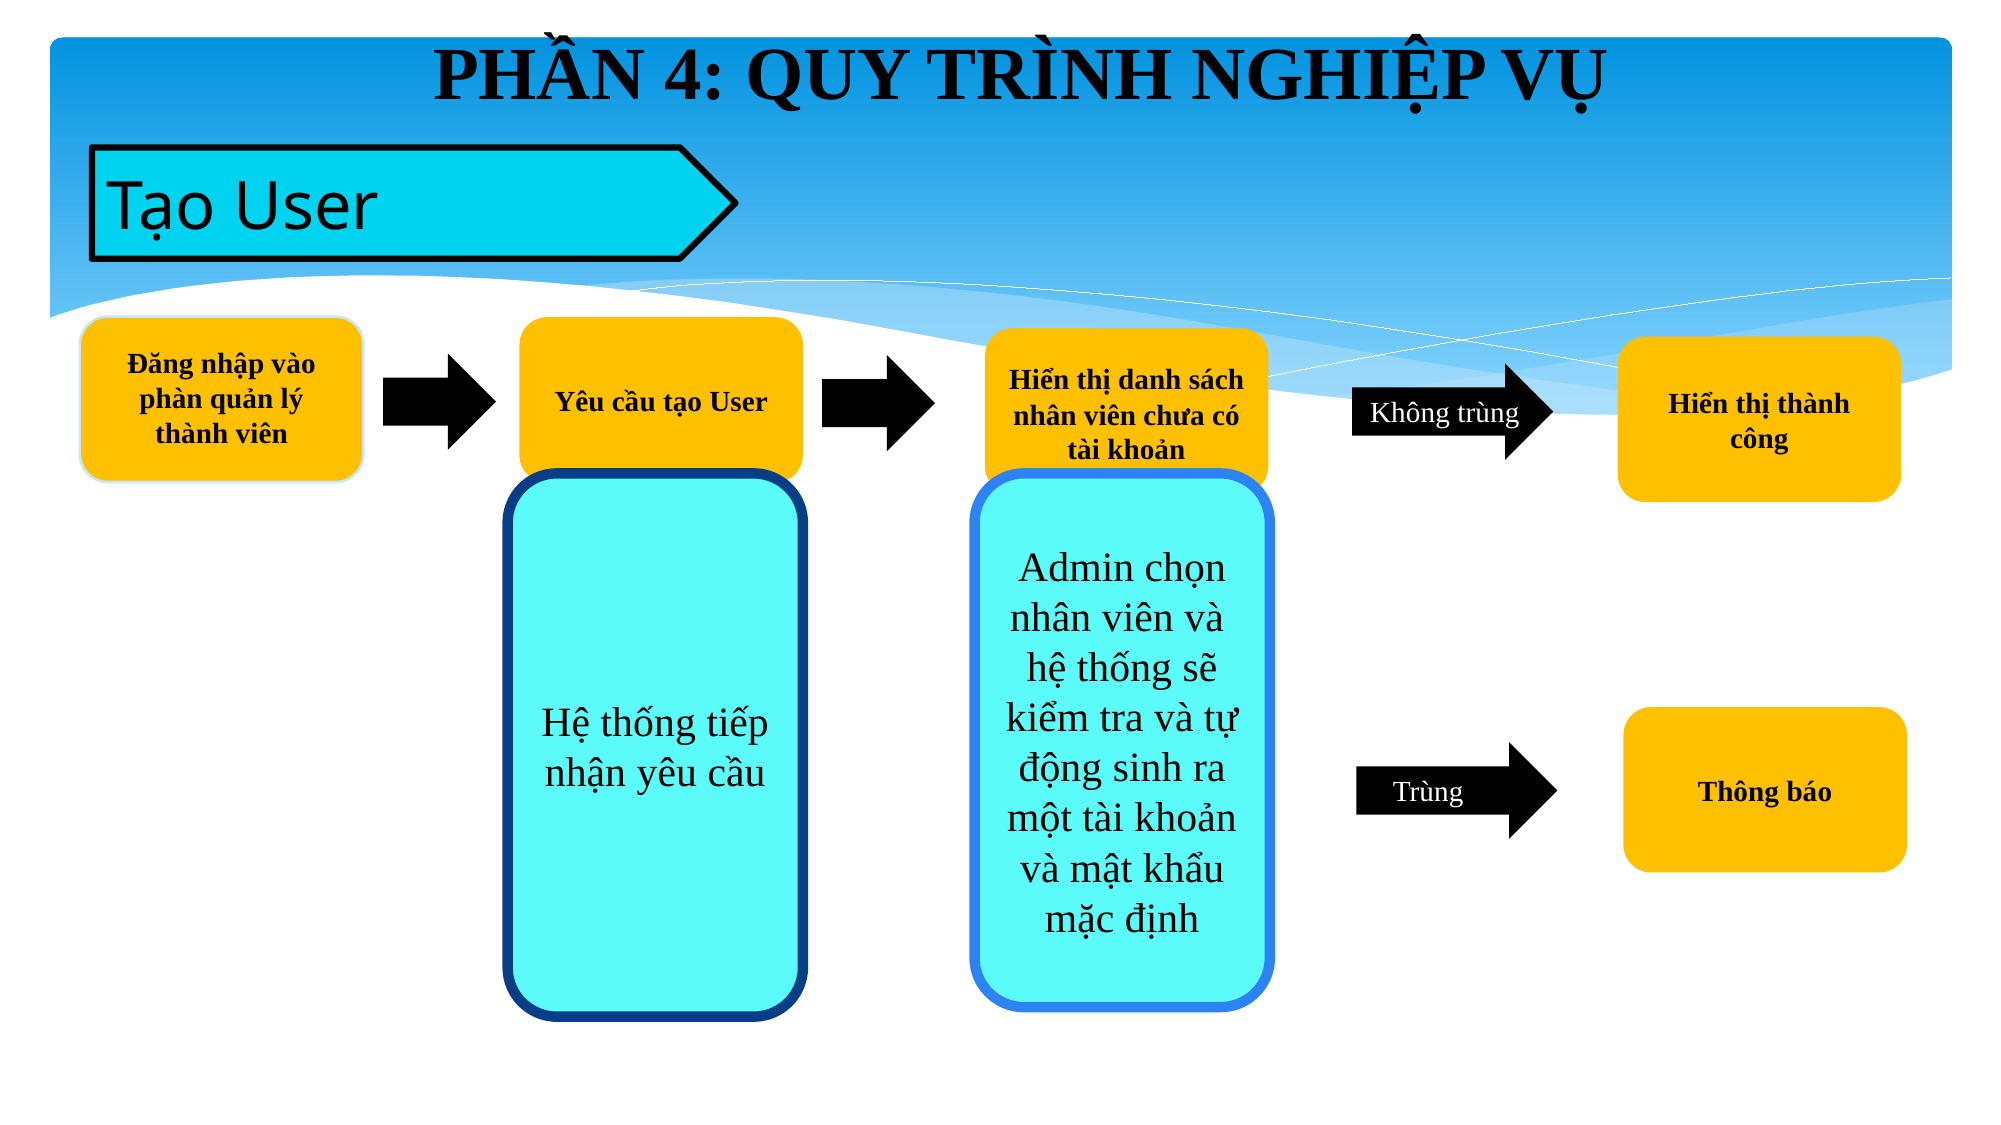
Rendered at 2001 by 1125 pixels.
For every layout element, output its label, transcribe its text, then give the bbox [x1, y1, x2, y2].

text_box Hiển thị thành công [1616, 335, 1903, 504]
text_box Thông báo [1622, 705, 1909, 874]
text_box Yêu cầu tạo User [518, 315, 805, 483]
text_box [821, 354, 959, 452]
text_box Tạo User [90, 146, 737, 261]
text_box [1351, 363, 1596, 461]
text_box Admin chọn nhân viên và hệ thống sẽ kiểm tra và tự động sinh ra một tài khoản và mật khẩu mặc định [973, 499, 1272, 1009]
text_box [984, 328, 1269, 494]
text_box PHẦN 4: QUY TRÌNH NGHIỆP VỤ [346, 16, 1696, 122]
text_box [382, 353, 520, 451]
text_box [1355, 741, 1618, 839]
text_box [79, 316, 364, 483]
text_box Hệ thống tiếp nhận yêu cầu [506, 472, 805, 1018]
